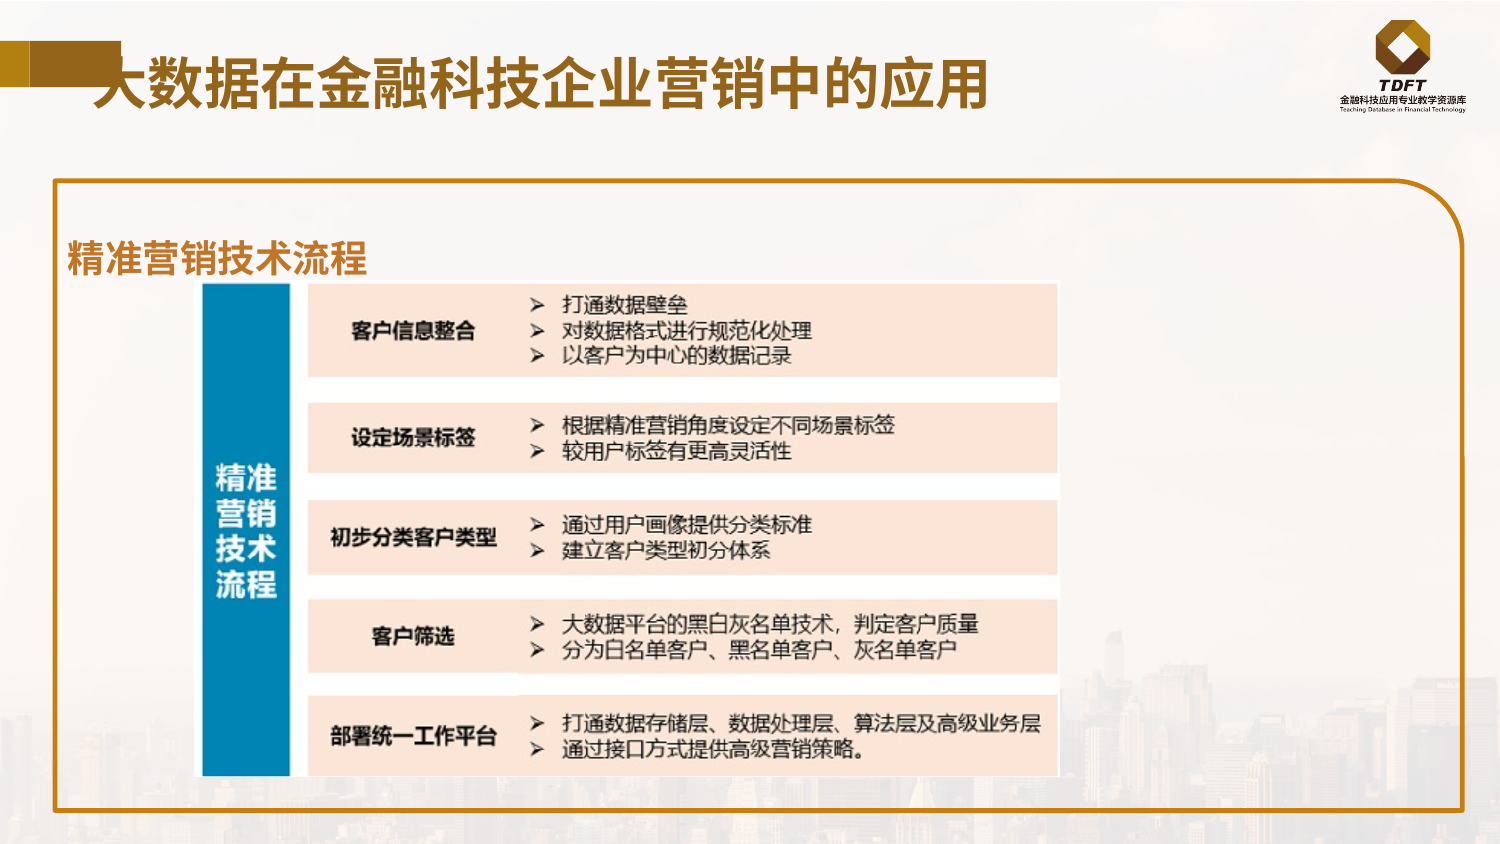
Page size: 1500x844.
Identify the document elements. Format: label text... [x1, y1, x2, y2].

text_box [0, 39, 28, 89]
text_box 精准营销技术流程 [53, 204, 1345, 288]
text_box 大数据在金融科技企业营销中的应用 [76, 40, 1077, 124]
picture [0, 1, 1500, 844]
text_box [52, 178, 1465, 813]
text_box [28, 39, 123, 89]
text_box [121, 127, 420, 204]
